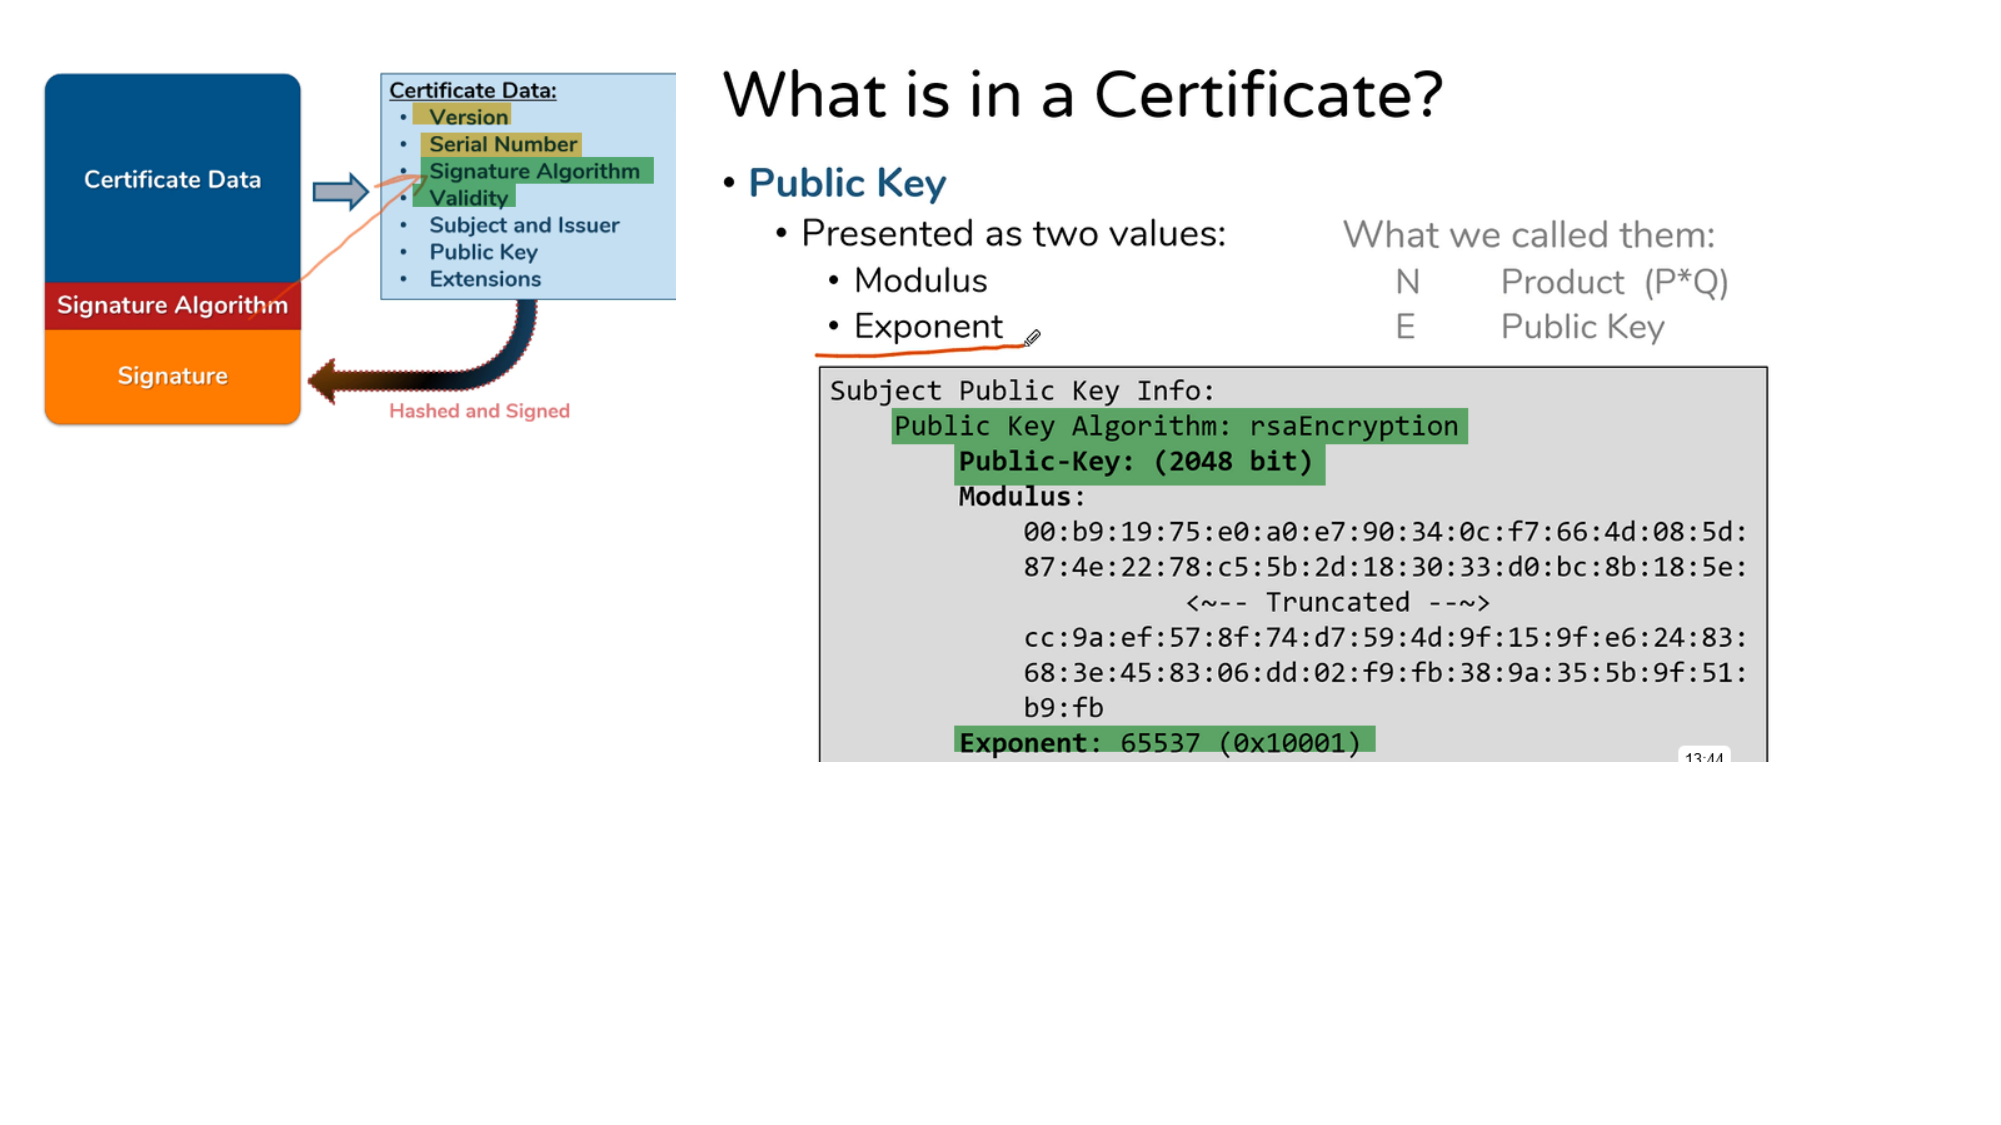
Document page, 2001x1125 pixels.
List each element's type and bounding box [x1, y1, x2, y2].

picture [31, 63, 676, 430]
picture [713, 63, 1826, 762]
